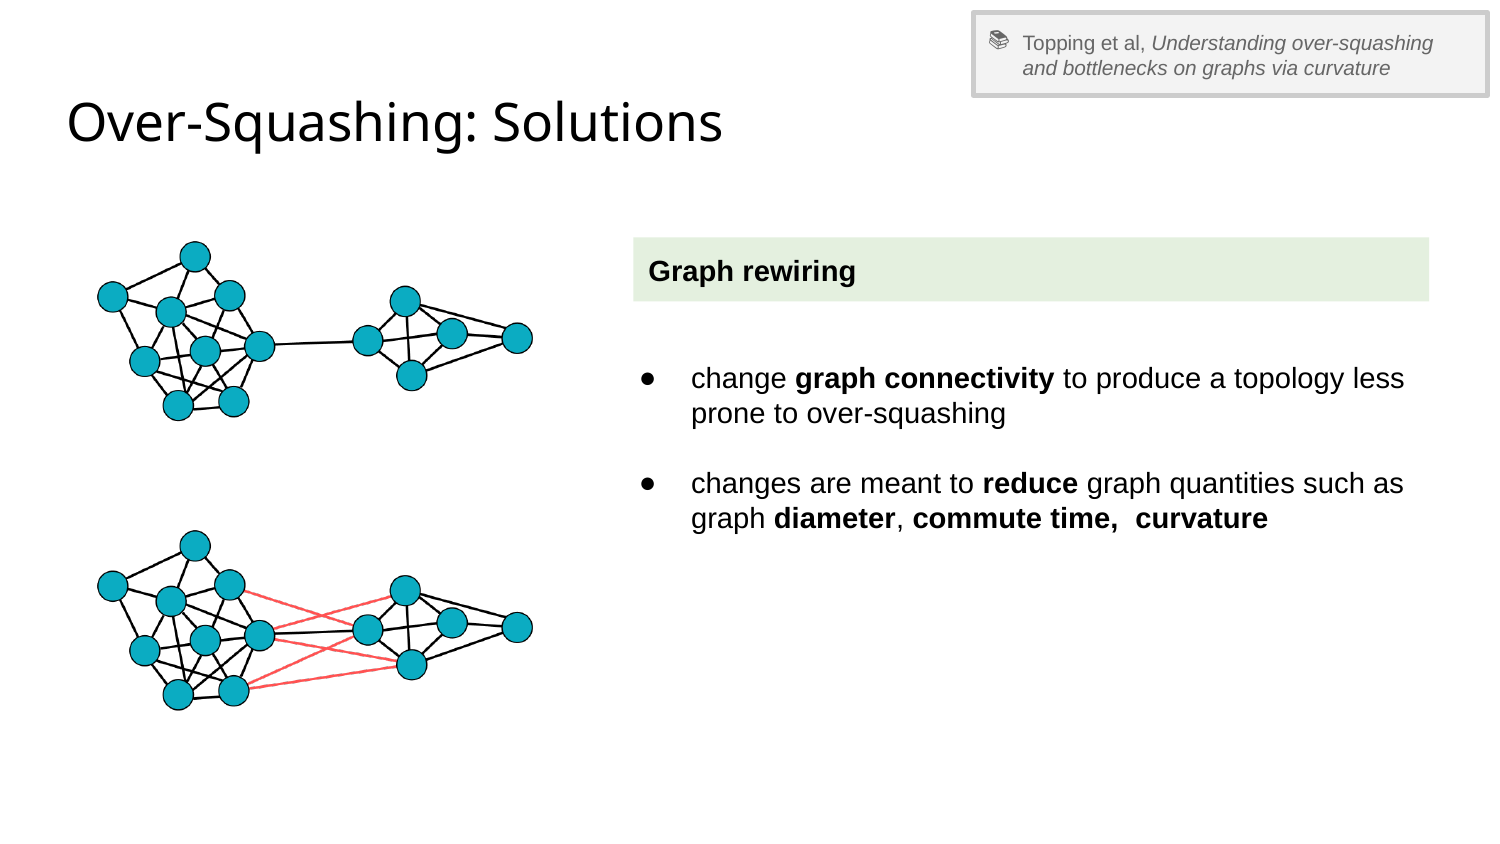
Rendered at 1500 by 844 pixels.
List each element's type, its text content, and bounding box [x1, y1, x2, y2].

text_box [973, 12, 1488, 96]
text_box Topping et al, Understanding over-squashing and bottlenecks on graphs via curvature [1007, 14, 1458, 79]
text_box [987, 301, 1498, 430]
text_box 📚 [973, 13, 1032, 64]
title Over-Squashing: Solutions [51, 72, 1449, 167]
text_box change graph connectivity to produce a topology less prone to over-squashing changes are meant to reduce graph quantities such as graph diameter, commute time, curvature [601, 333, 1449, 784]
picture [93, 237, 534, 759]
text_box Graph rewiring [633, 237, 1430, 302]
